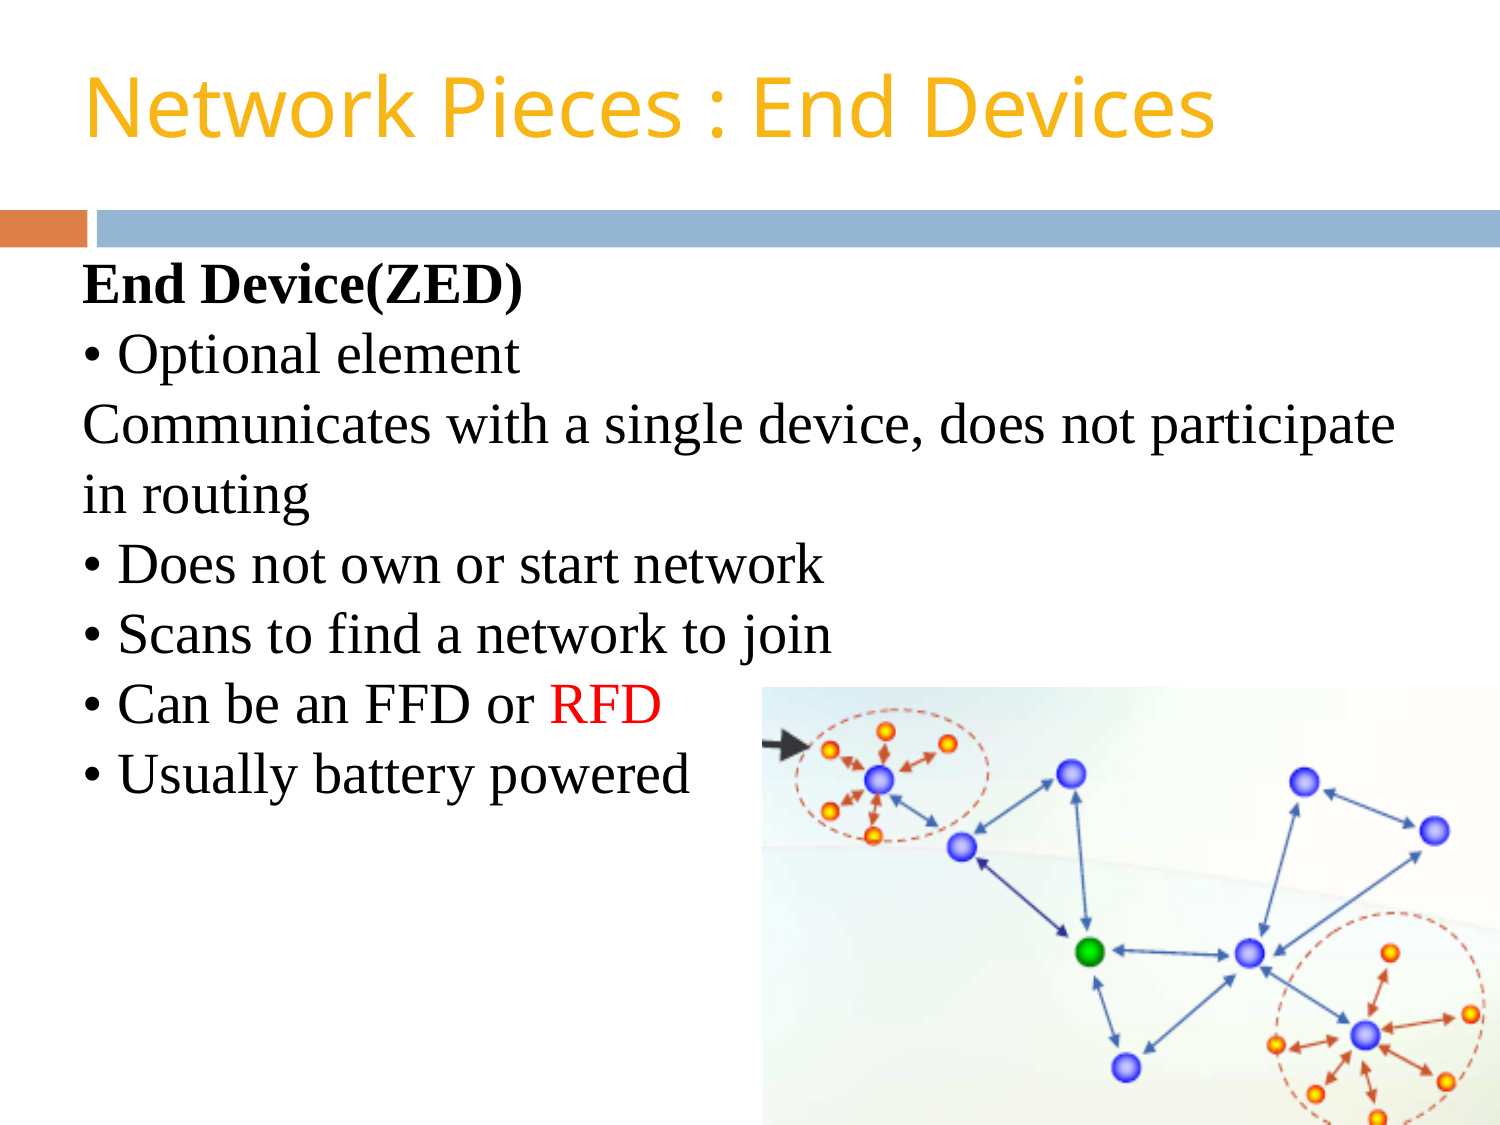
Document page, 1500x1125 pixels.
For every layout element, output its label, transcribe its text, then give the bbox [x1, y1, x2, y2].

title Network Pieces : End Devices [74, 44, 1426, 163]
picture [762, 687, 1500, 1125]
text_box End Device(ZED) • Optional element Communicates with a single device, does not participate in routing • Does not own or start network • Scans to find a network to join • Can be an FFD or RFD • Usually battery powered [75, 237, 1450, 813]
